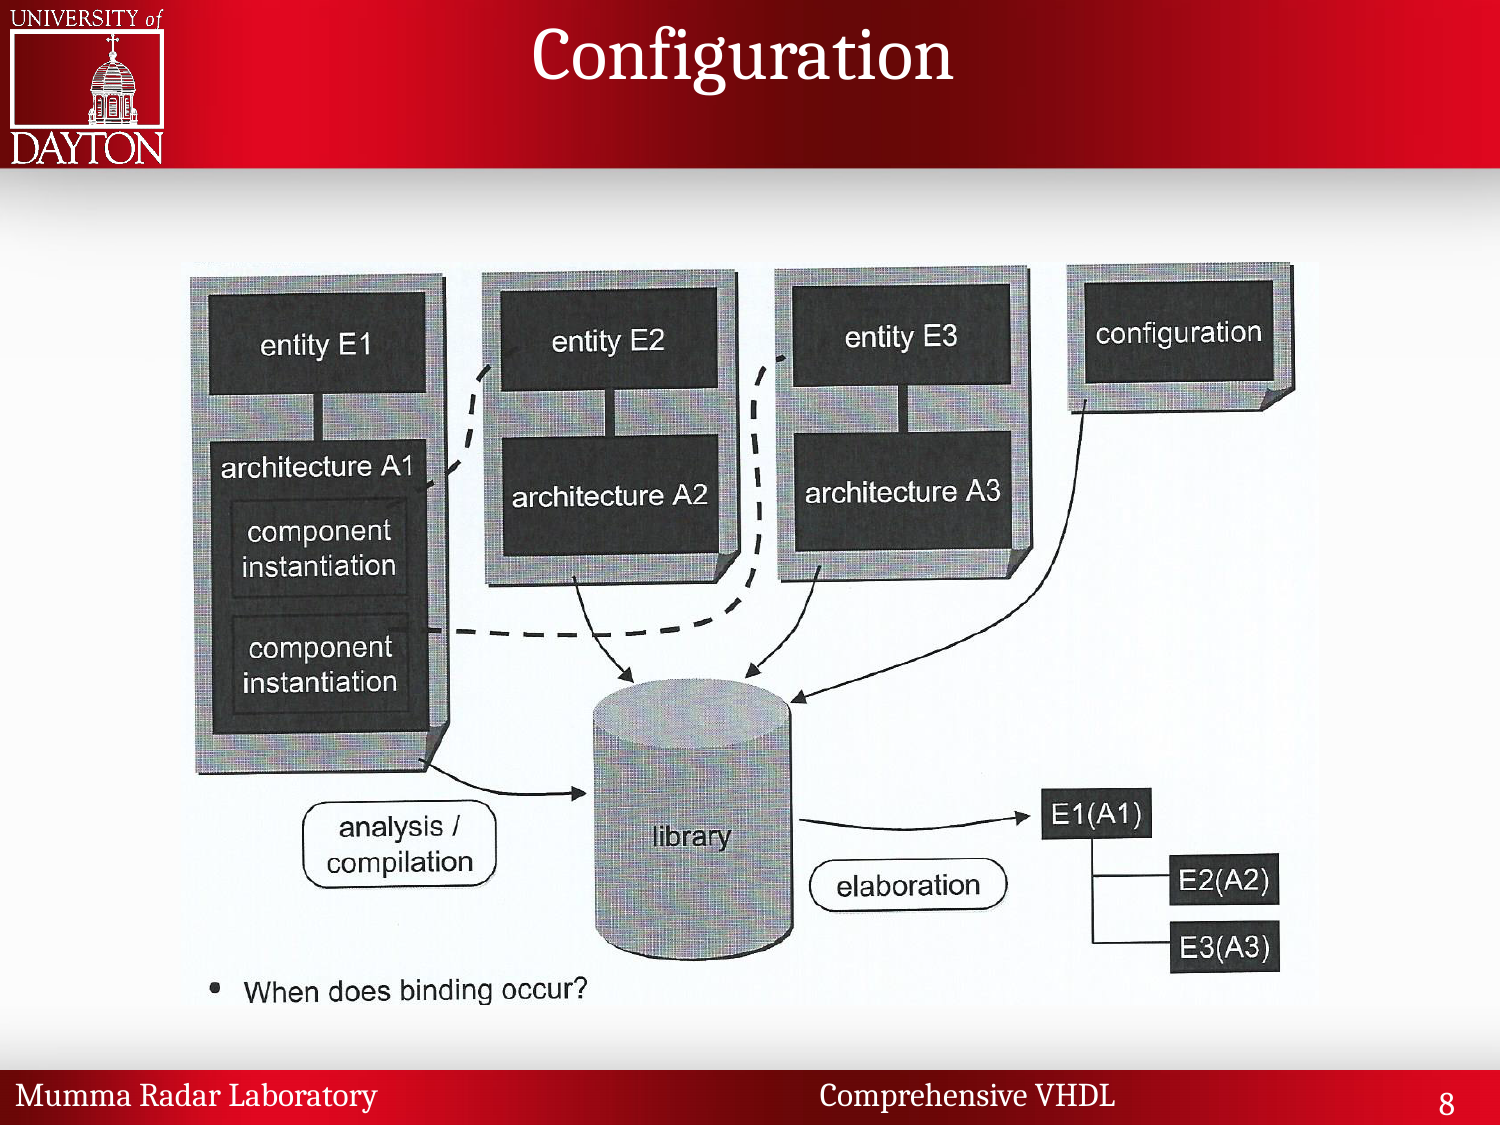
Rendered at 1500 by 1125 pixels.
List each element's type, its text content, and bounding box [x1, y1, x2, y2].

picture [0, 0, 1500, 1125]
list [180, 262, 1320, 1005]
title Configuration [168, 0, 1336, 173]
footer Mumma Radar Laboratory Comprehensive VHDL [0, 1065, 1376, 1125]
